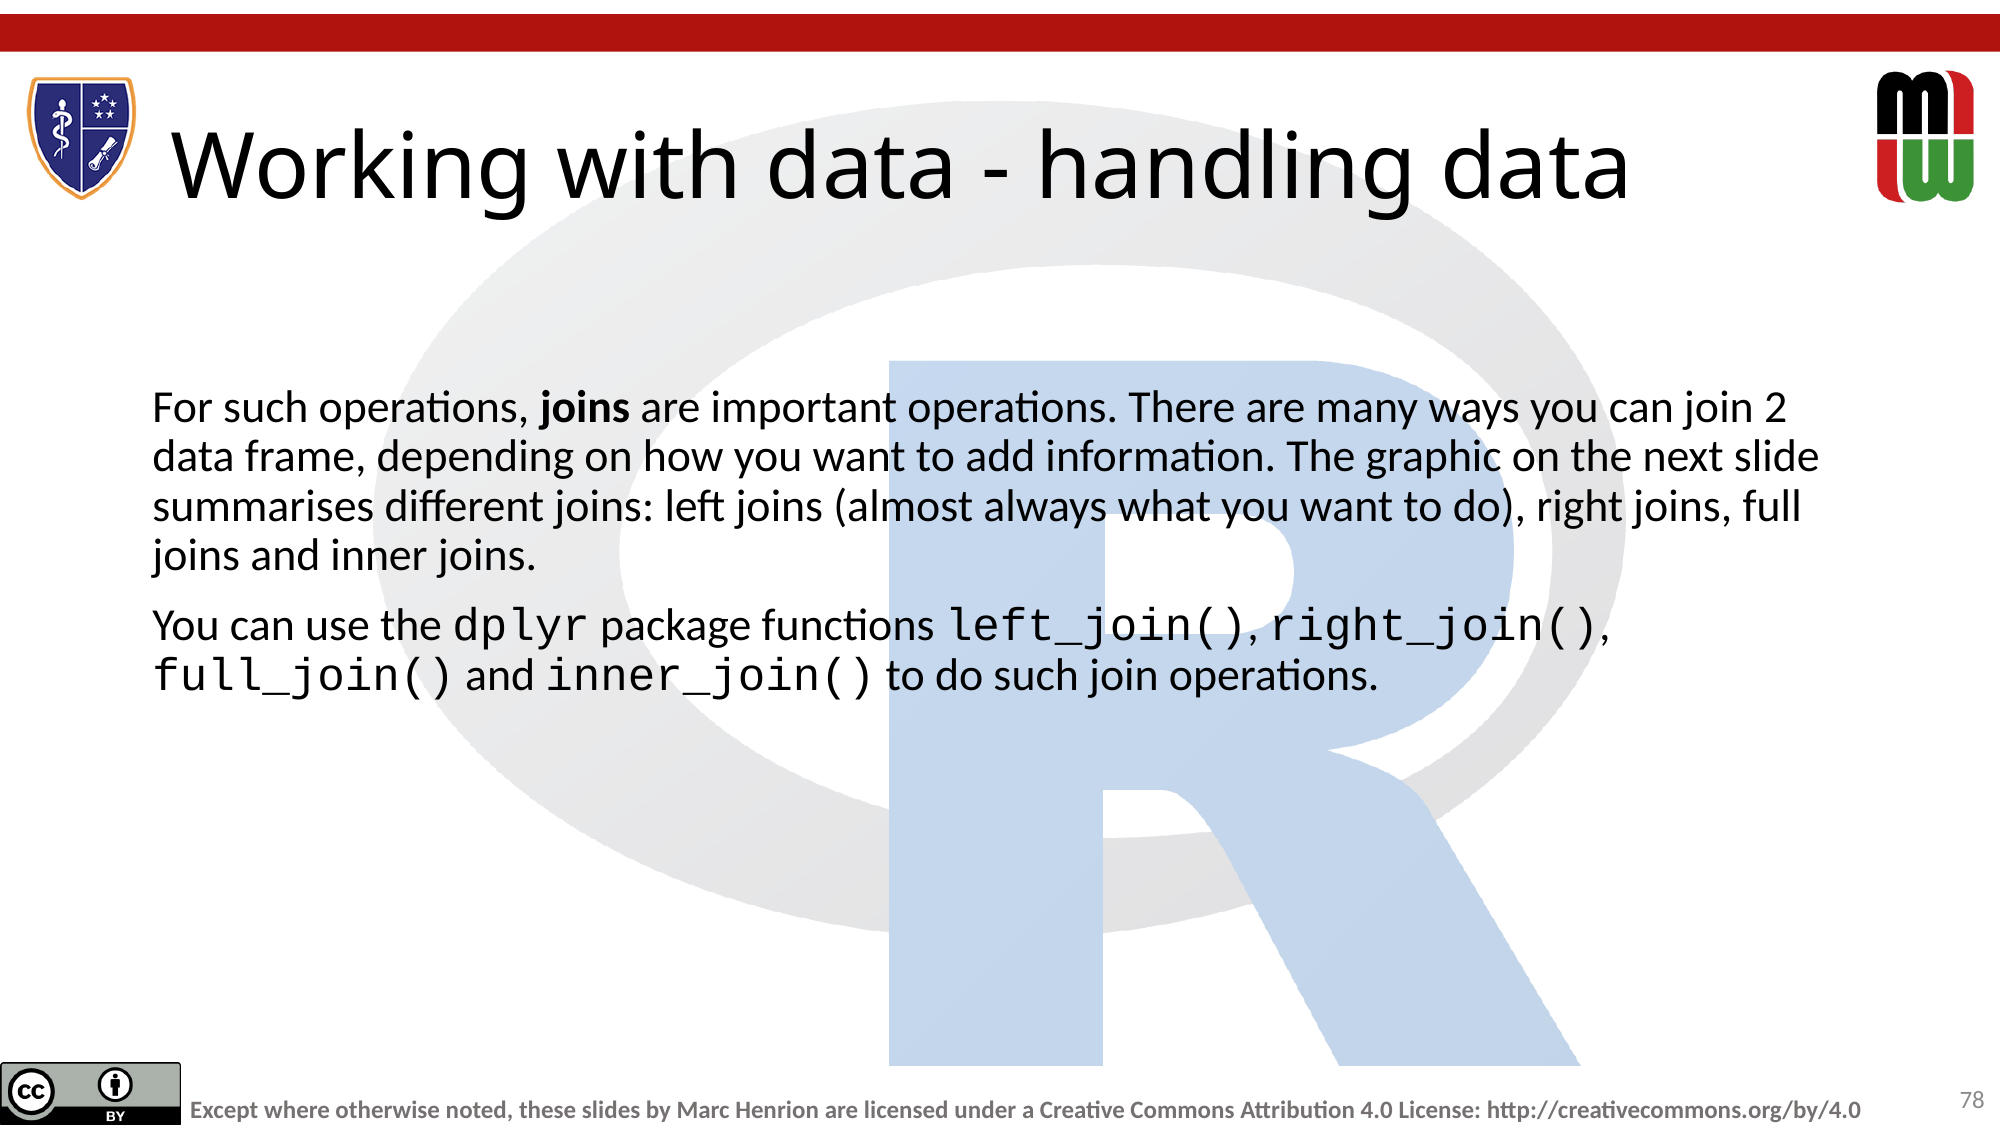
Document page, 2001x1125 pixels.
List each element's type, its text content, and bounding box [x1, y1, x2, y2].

slide_number 78 [1550, 1073, 2000, 1125]
list For such operations, joins are important operations. There are many ways you can join 2 data frame, depending on how you want to add information. The graphic on the next slide summarises different joins: left joins (almost always what you want to do), right joins, full joins and inner joins. You can use the dplyr package functions left_join(), right_join(), full_join() and inner_join() to do such join operations. [137, 299, 1863, 1066]
picture [0, 1062, 181, 1125]
picture [0, 53, 161, 215]
title Working with data - handling data [155, 59, 1851, 278]
